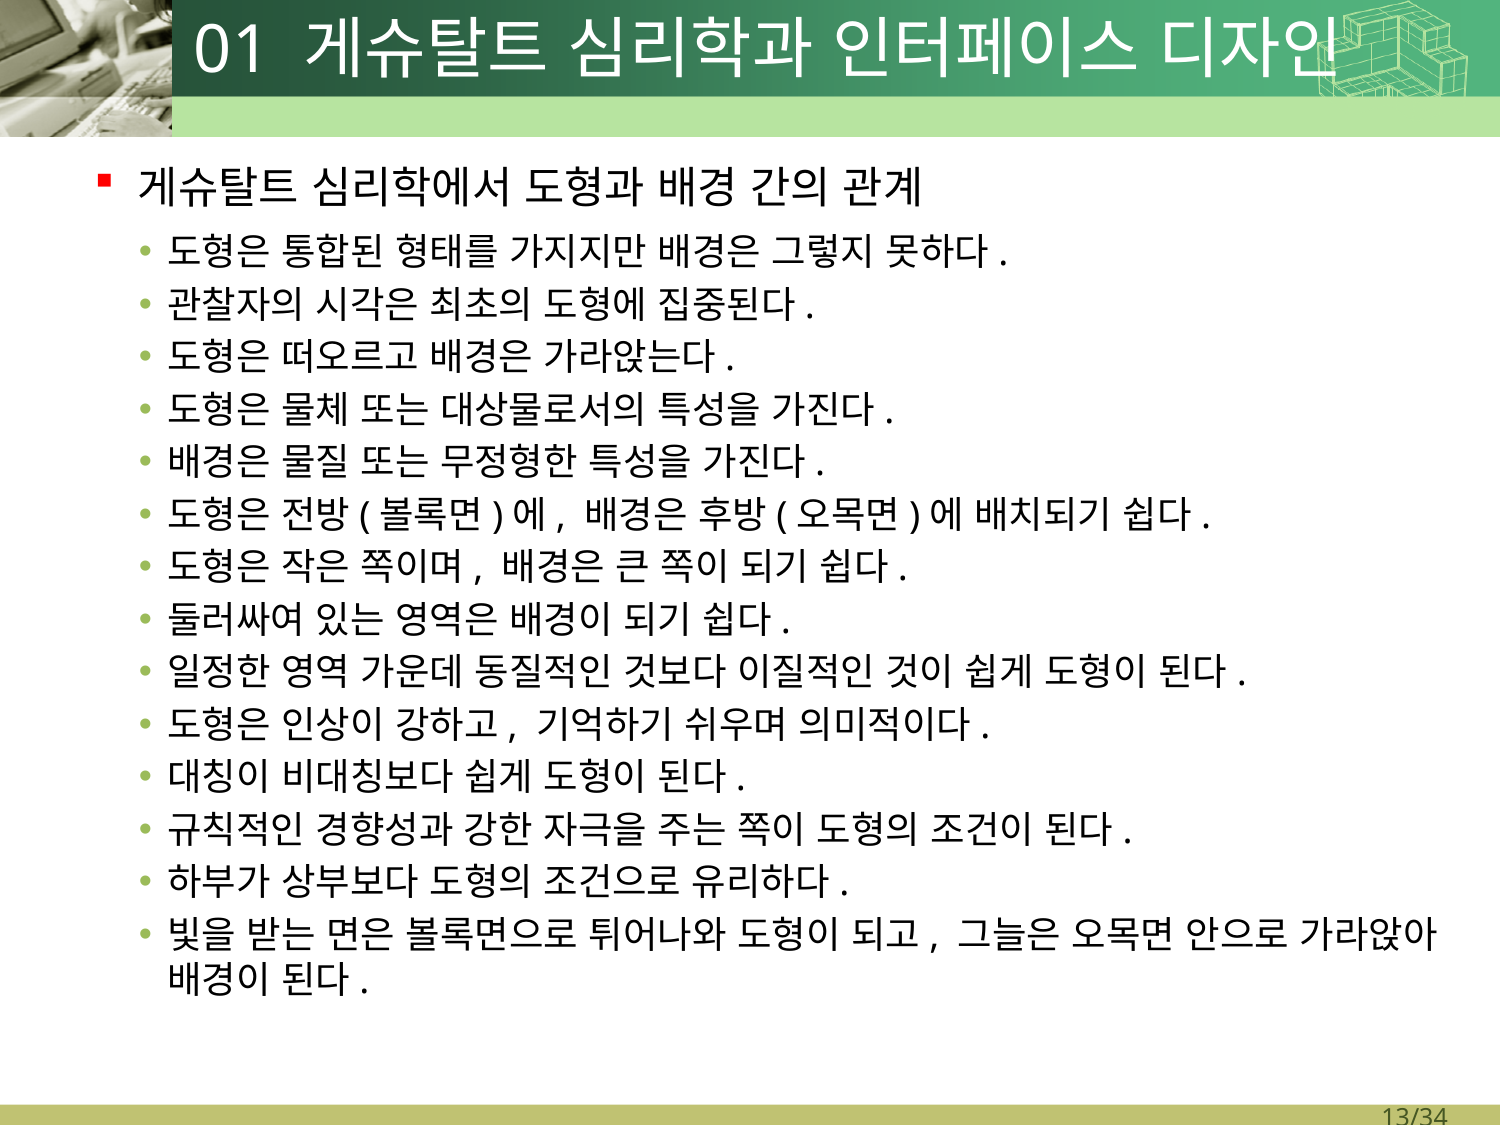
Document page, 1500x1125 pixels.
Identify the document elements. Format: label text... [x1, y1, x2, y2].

title 01 게슈탈트 심리학과 인터페이스 디자인 [178, 9, 1471, 82]
picture [0, 0, 1500, 151]
list 게슈탈트 심리학에서 도형과 배경 간의 관계 도형은 통합된 형태를 가지지만 배경은 그렇지 못하다. 관찰자의 시각은 최초의 도형에 집중된다. 도형은 떠오르고 배경은 가라앉는다. 도형은 물체 또는 대상물로서의 특성을 가진다. 배경은 물질 또는 무정형한 특성을 가진다. 도형은 전방(볼록면)에, 배경은 후방(오목면)에 배치되기 쉽다. 도형은 작은 쪽이며, 배경은 큰 쪽이 되기 쉽다. 둘러싸여 있는 영역은 배경이 되기 쉽다. 일정한 영역 가운데 동질적인 것보다 이질적인 것이 쉽게 도형이 된다. 도형은 인상이 강하고, 기억하기 쉬우며 의미적이다. 대칭이 비대칭보다 쉽게 도형이 된다. 규칙적인 경향성과 강한 자극을 주는 쪽이 도형의 조건이 된다. 하부가 상부보다 도형의 조건으로 유리하다. 빛을 받는 면은 볼록면으로 튀어나와 도형이 되고, 그늘은 오목면 안으로 가라앉아 배경이 된다. [35, 152, 1465, 1079]
